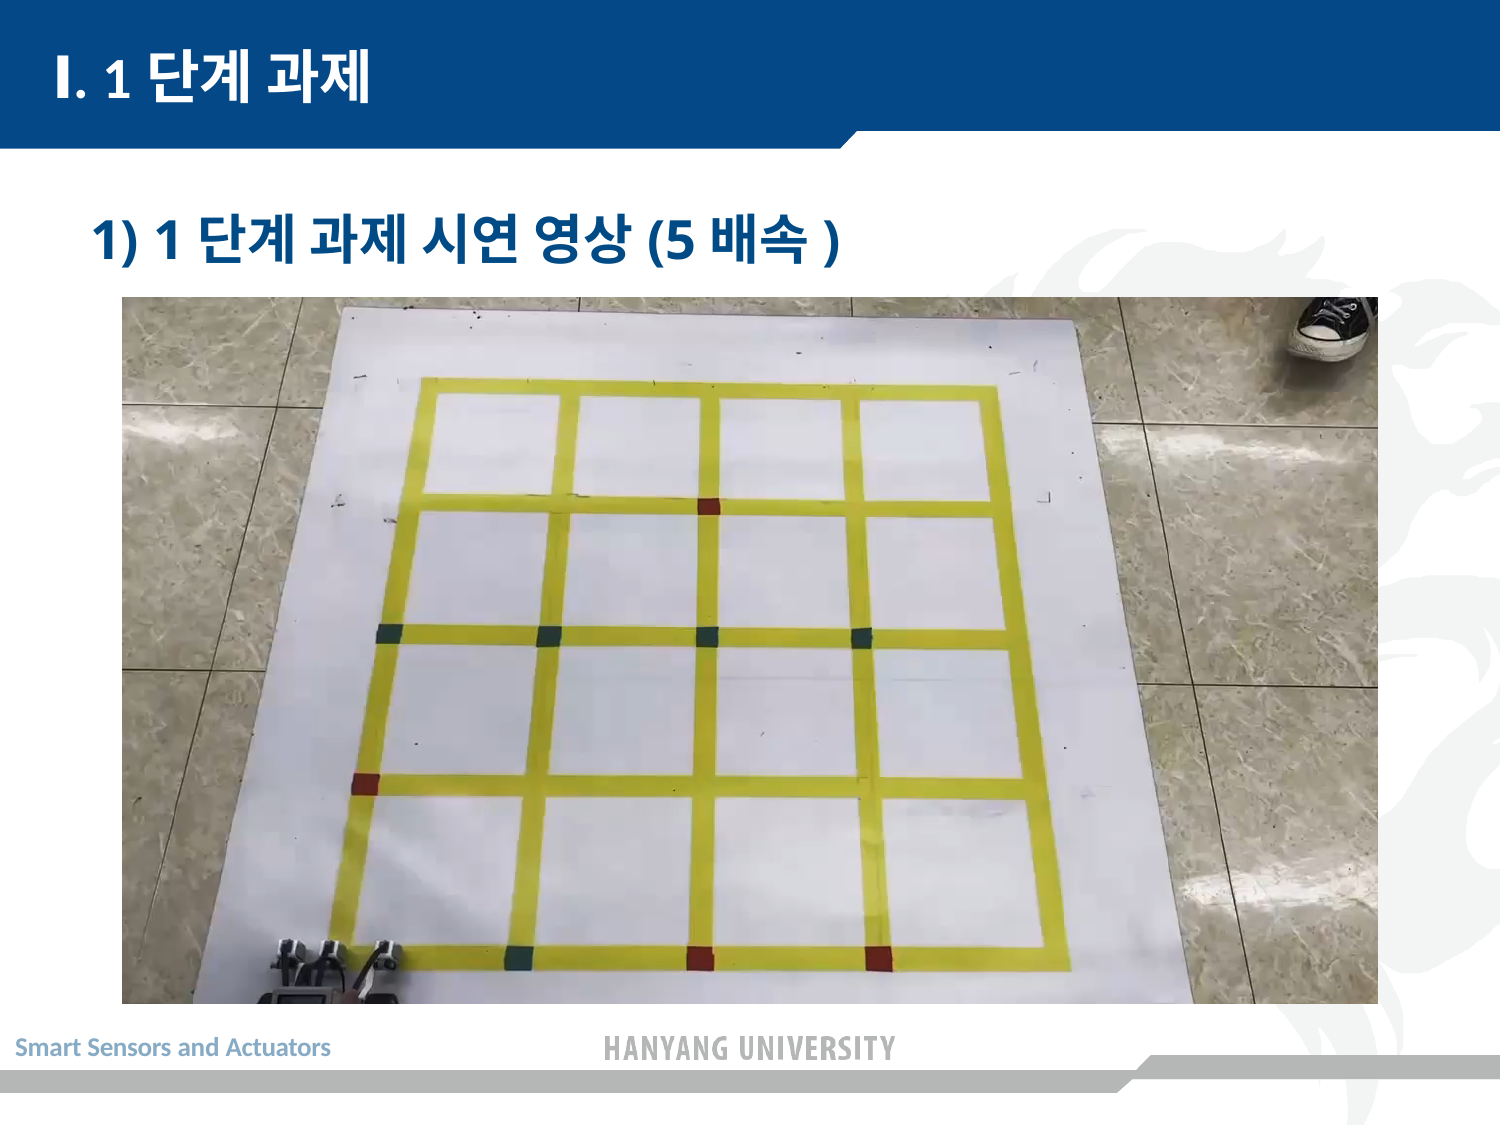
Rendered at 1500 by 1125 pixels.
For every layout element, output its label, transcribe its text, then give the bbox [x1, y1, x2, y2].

text_box Ⅰ. 1단계 과제 [49, 40, 513, 111]
text_box [0, 0, 1500, 143]
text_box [605, 1036, 728, 1060]
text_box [121, 296, 1379, 1005]
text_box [0, 228, 1500, 1125]
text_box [739, 1036, 896, 1060]
title 1) 1단계 과제 시연 영상(5배속) [87, 204, 1023, 227]
